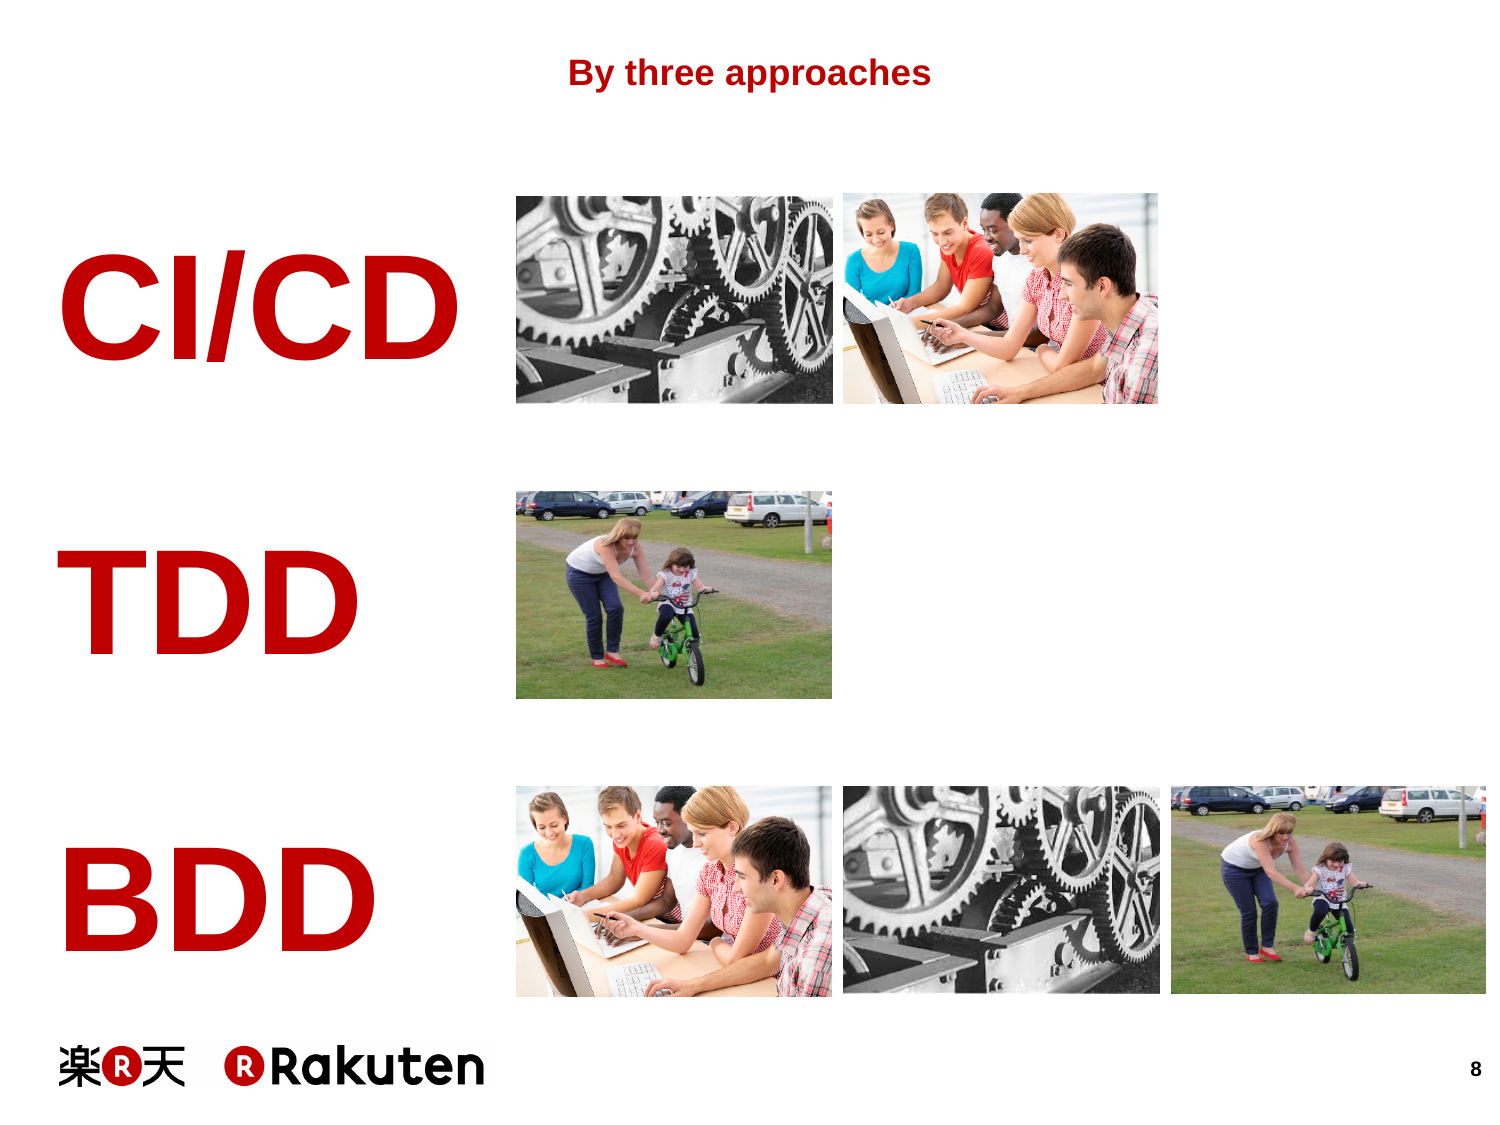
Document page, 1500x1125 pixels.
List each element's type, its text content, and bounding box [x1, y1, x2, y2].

picture [516, 786, 832, 997]
title By three approaches [59, 41, 1441, 101]
picture [842, 786, 1160, 995]
picture [516, 195, 833, 404]
picture [1170, 786, 1487, 995]
text_box BDD [41, 803, 511, 981]
text_box CI/CD [41, 211, 511, 389]
picture [53, 1039, 491, 1093]
picture [842, 193, 1159, 404]
text_box TDD [41, 506, 511, 684]
picture [516, 491, 832, 699]
